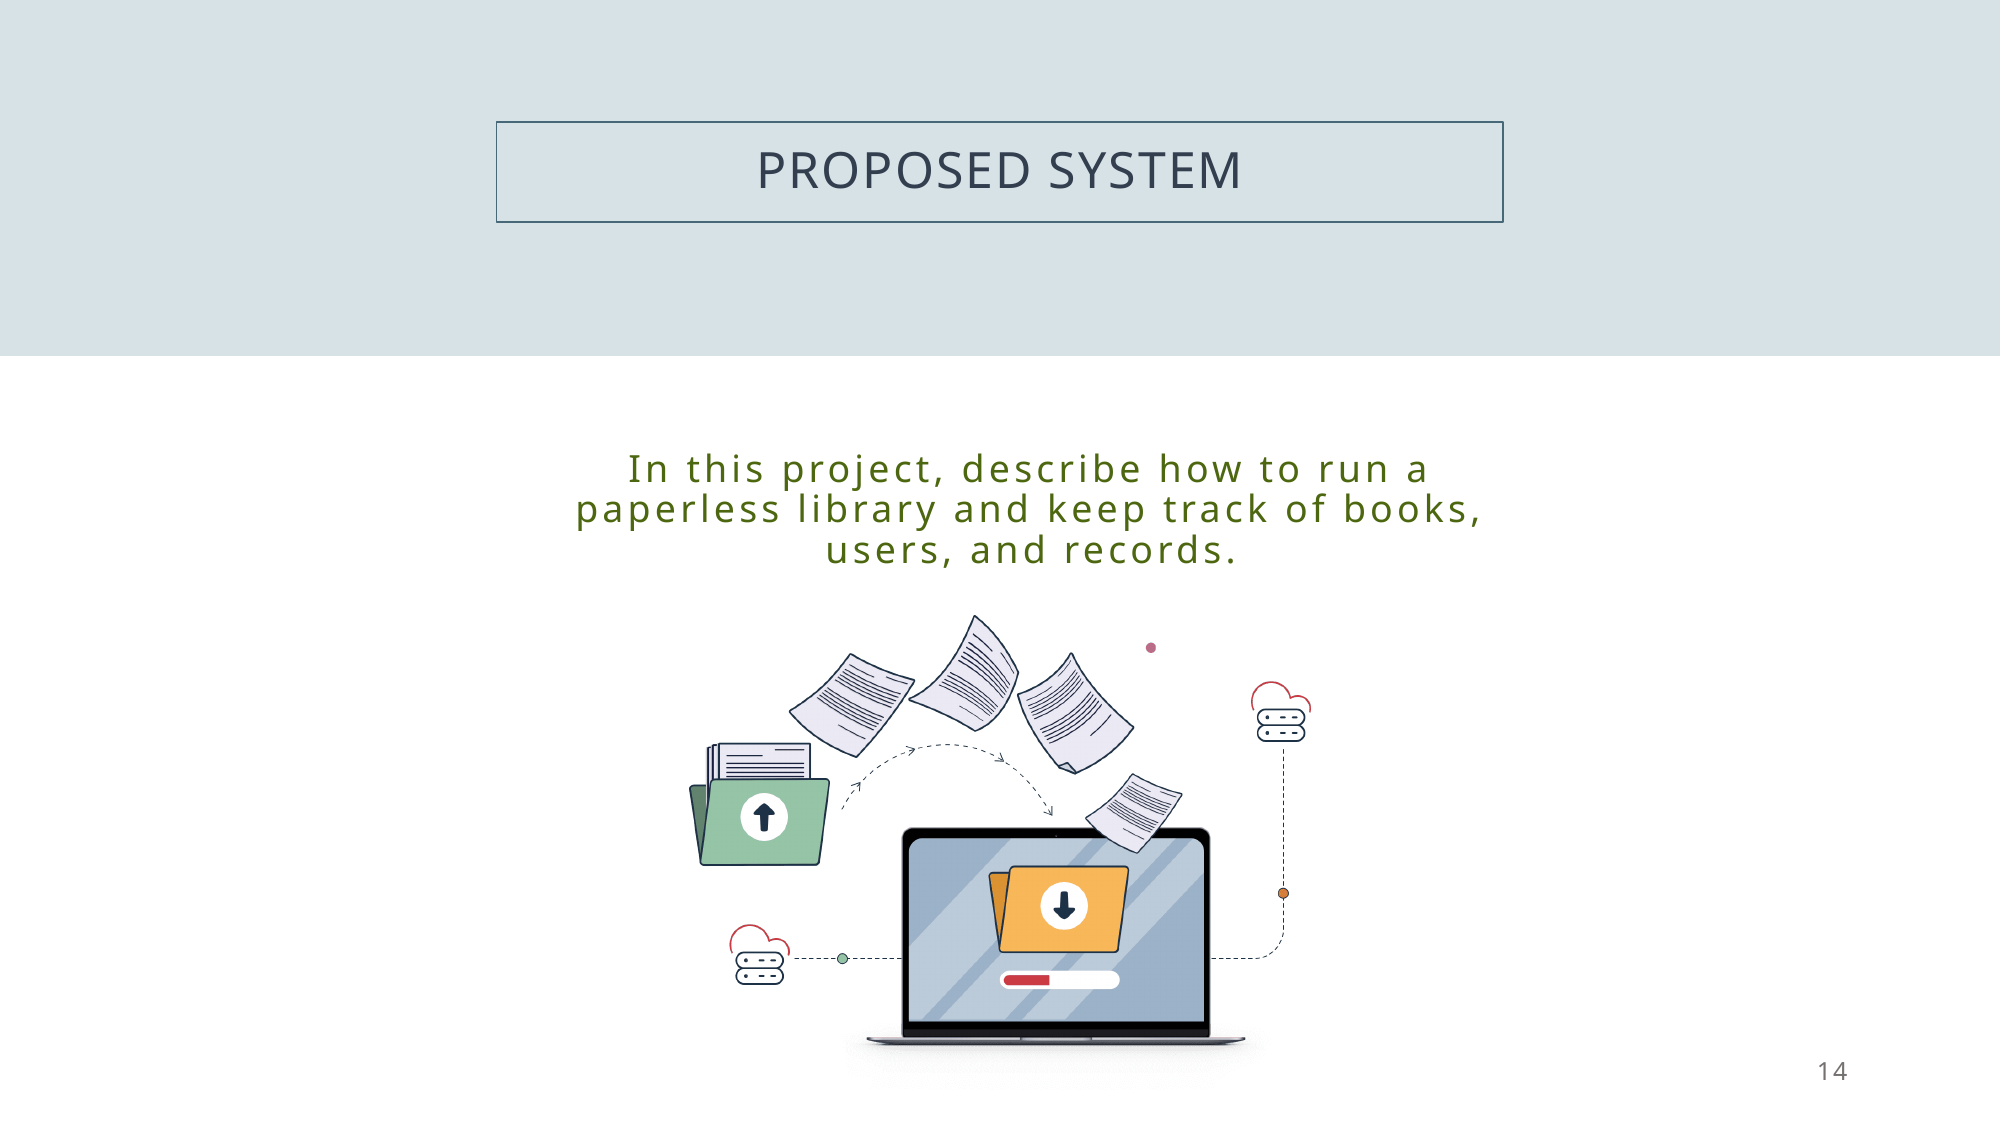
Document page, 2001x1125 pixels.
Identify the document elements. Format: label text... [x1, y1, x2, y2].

text_box PROPOSED SYSTEM [496, 122, 1504, 222]
slide_number 14 [1412, 1042, 1863, 1103]
picture [689, 615, 1311, 1090]
list In this project, describe how to run a paperless library and keep track of books, users, and records. [558, 442, 1504, 633]
